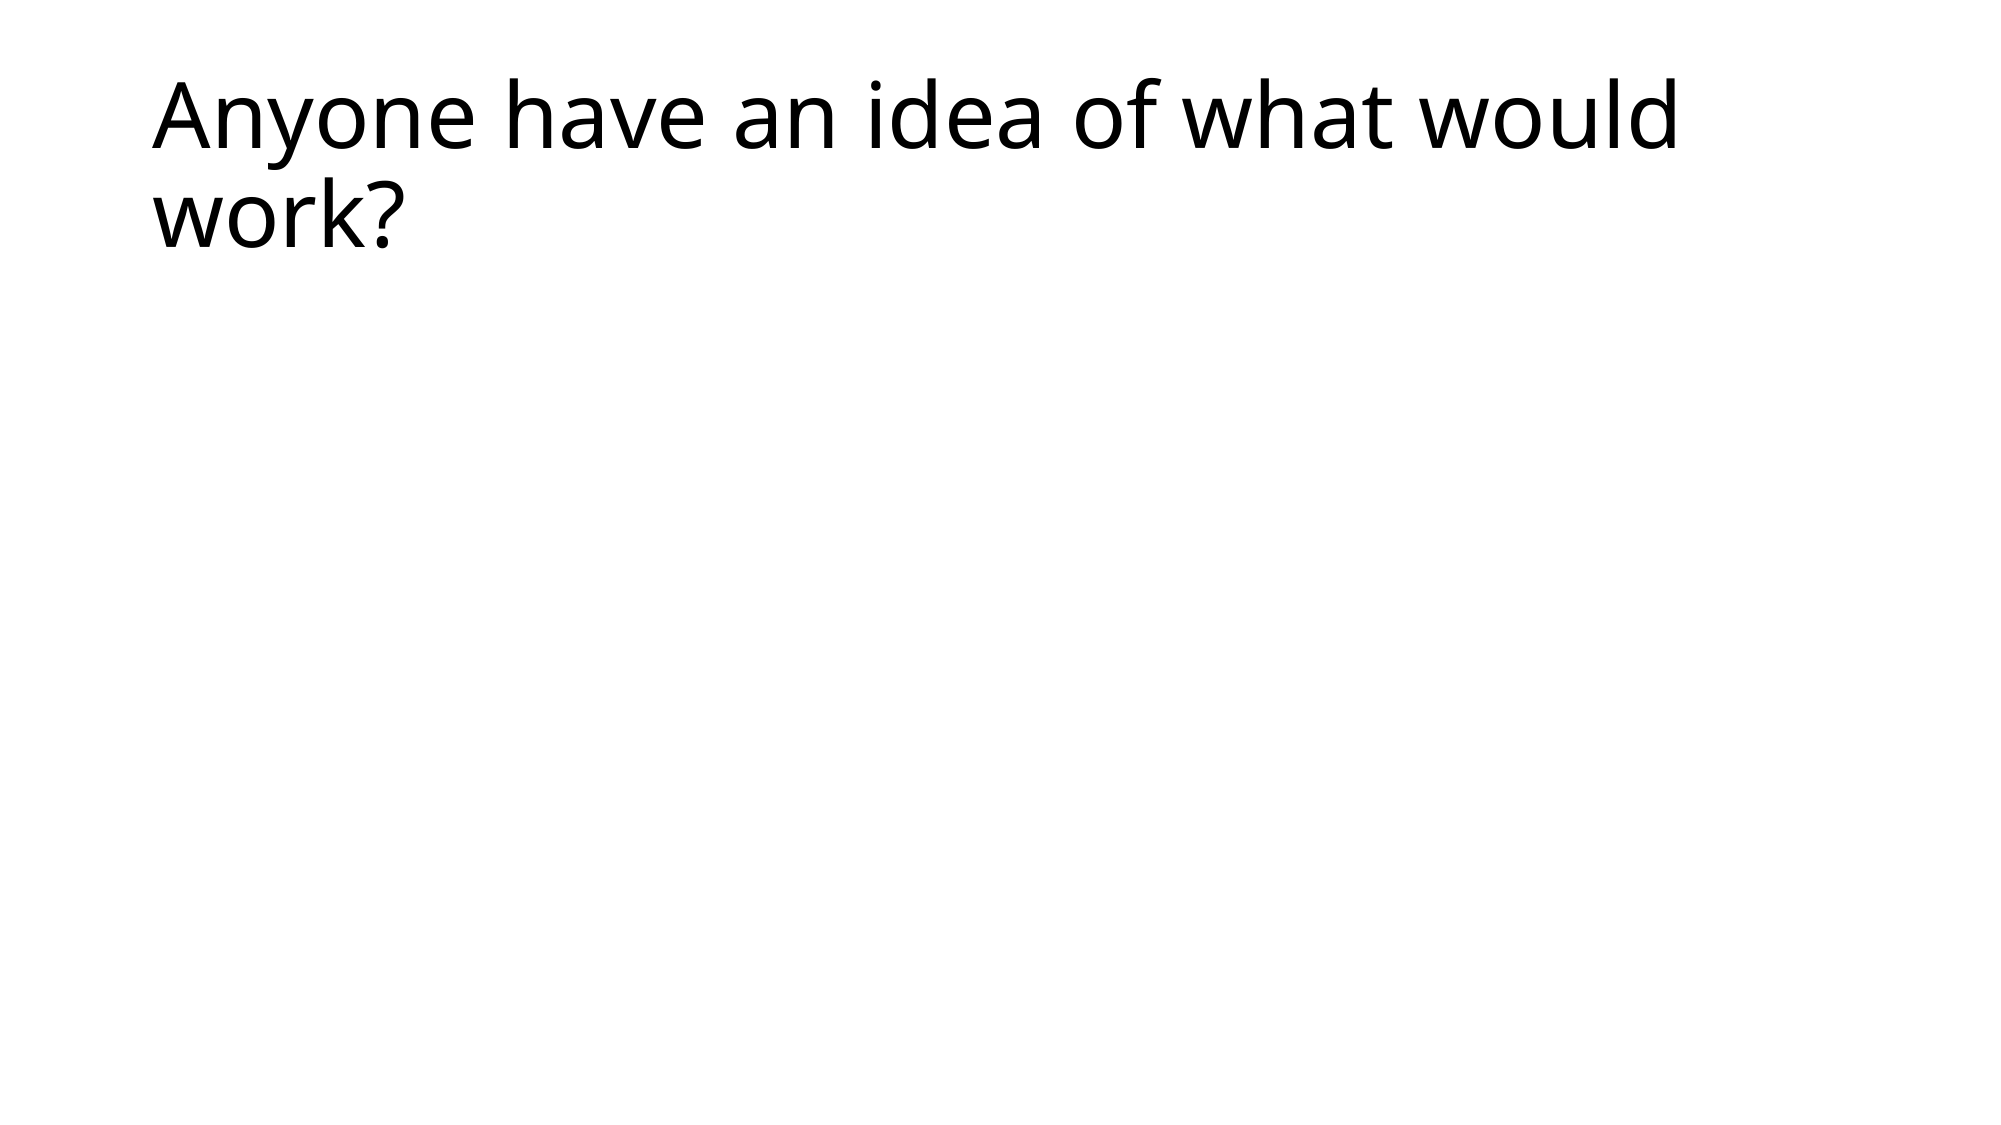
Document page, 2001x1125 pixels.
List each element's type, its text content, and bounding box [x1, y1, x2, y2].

title Anyone have an idea of what would work? [137, 59, 1863, 278]
